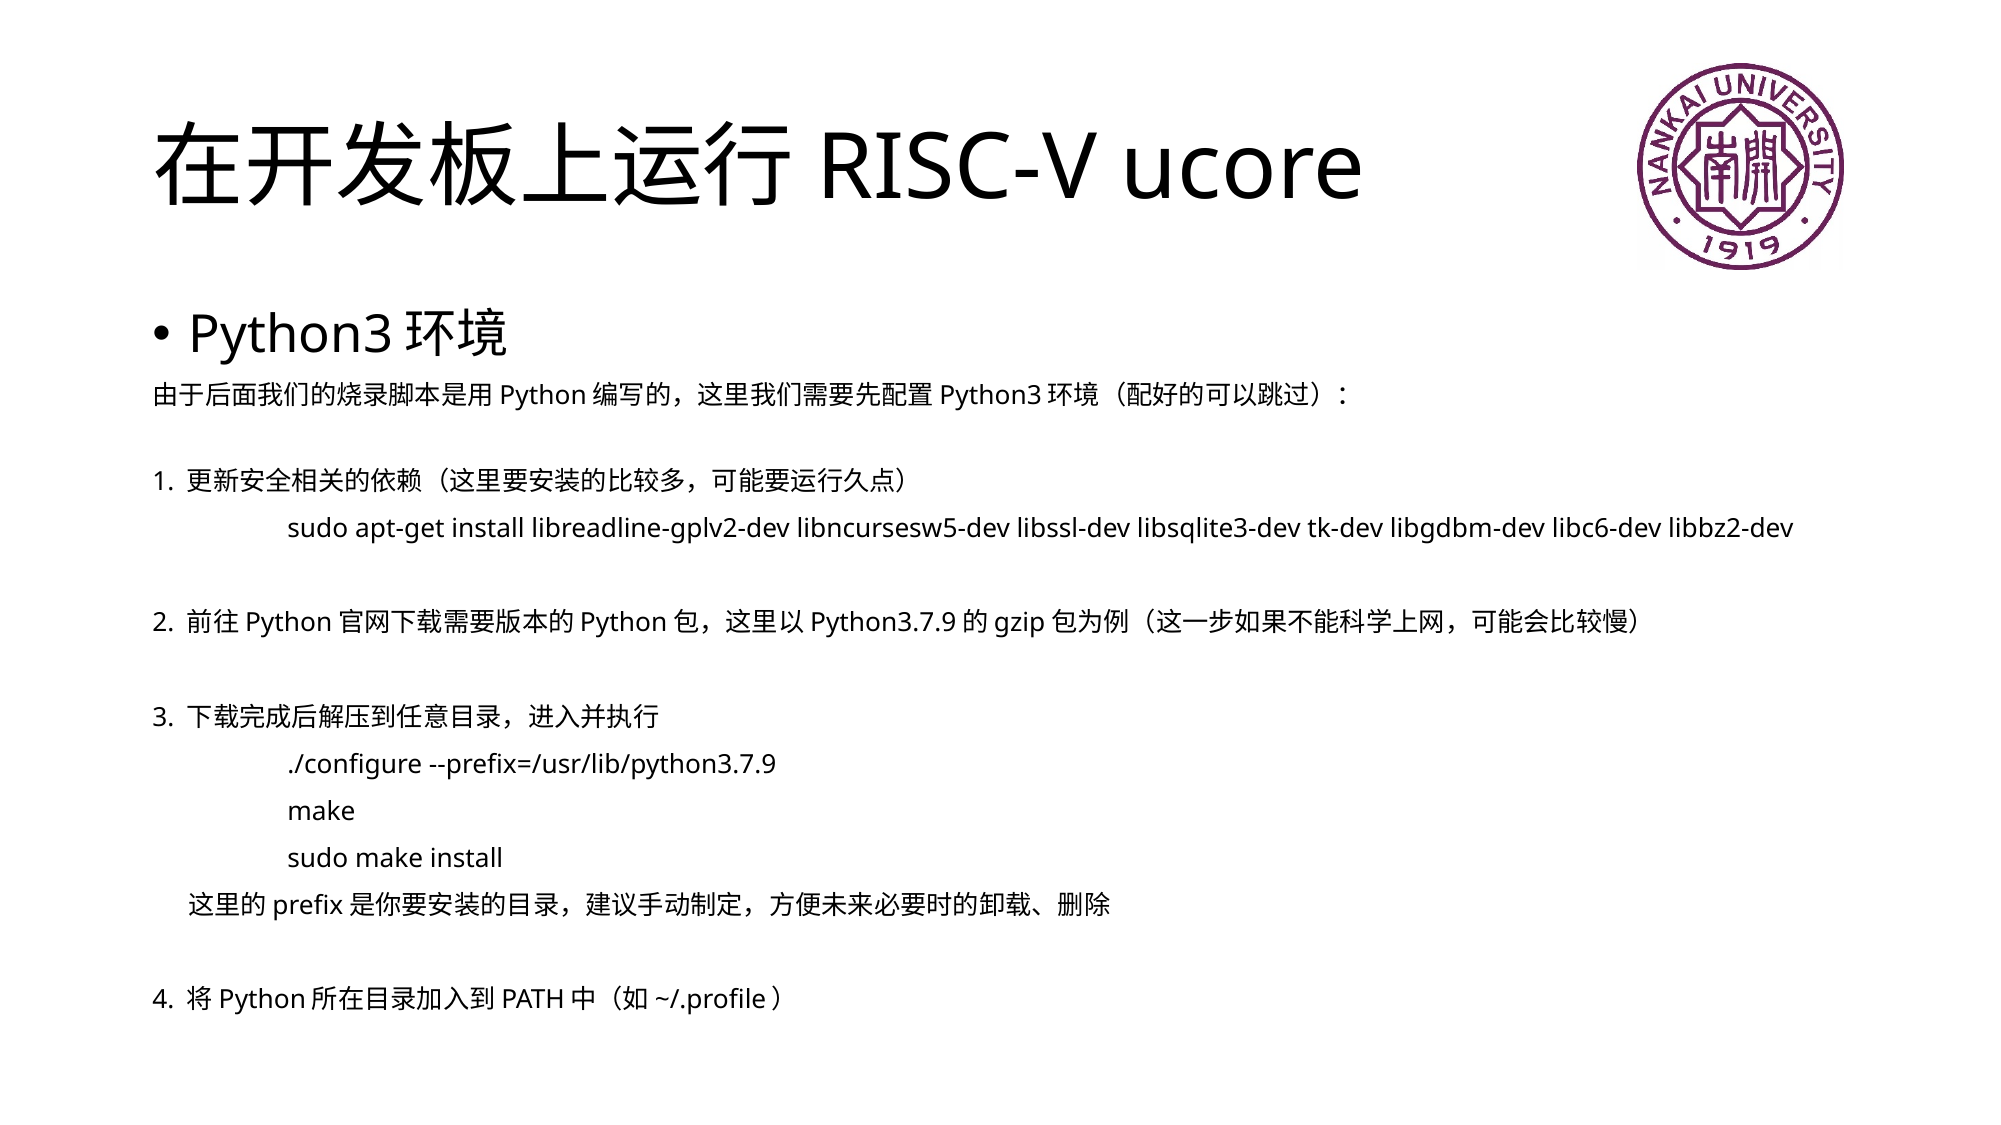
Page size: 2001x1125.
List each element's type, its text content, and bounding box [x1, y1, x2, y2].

title 在开发板上运行RISC-V ucore [137, 59, 1863, 278]
list Python3环境 由于后面我们的烧录脚本是用Python编写的，这里我们需要先配置Python3环境（配好的可以跳过）： 1. 更新安全相关的依赖（这里要安装的比较多，可能要运行久点） sudo apt-get install libreadline-gplv2-dev libncursesw5-dev libssl-dev libsqlite3-dev tk-dev libgdbm-dev libc6-dev libbz2-dev 2. 前往Python官网下载需要版本的Python包，这里以Python3.7.9的gzip包为例（这一步如果不能科学上网，可能会比较慢） 3. 下载完成后解压到任意目录，进入并执行 ./configure --prefix=/usr/lib/python3.7.9 make sudo make install 这里的prefix是你要安装的目录，建议手动制定，方便未来必要时的卸载、删除 4. 将Python所在目录加入到PATH中（如~/.profile） [137, 299, 1863, 1032]
